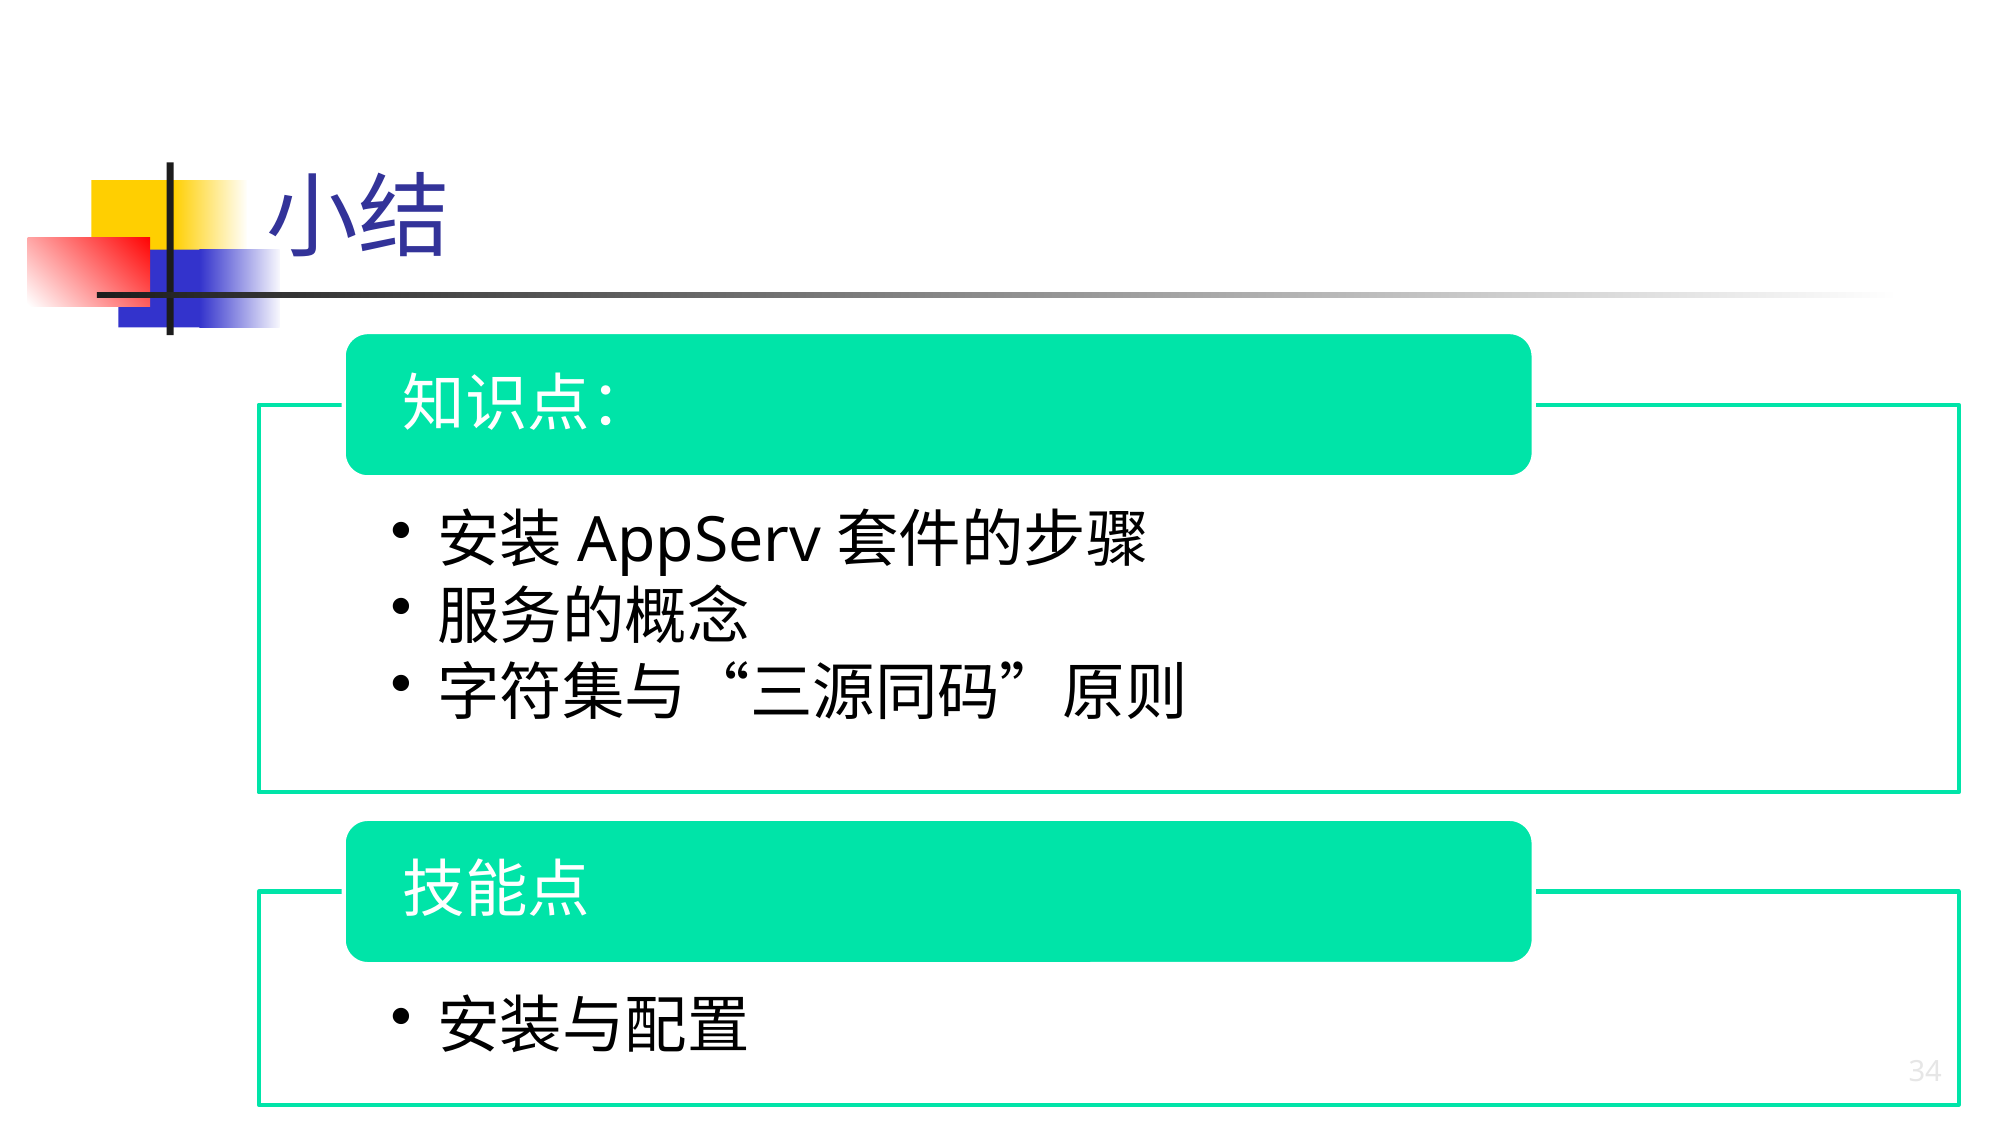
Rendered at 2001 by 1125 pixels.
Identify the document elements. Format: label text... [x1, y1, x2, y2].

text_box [258, 330, 1959, 1107]
title 小结 [251, 35, 1957, 275]
